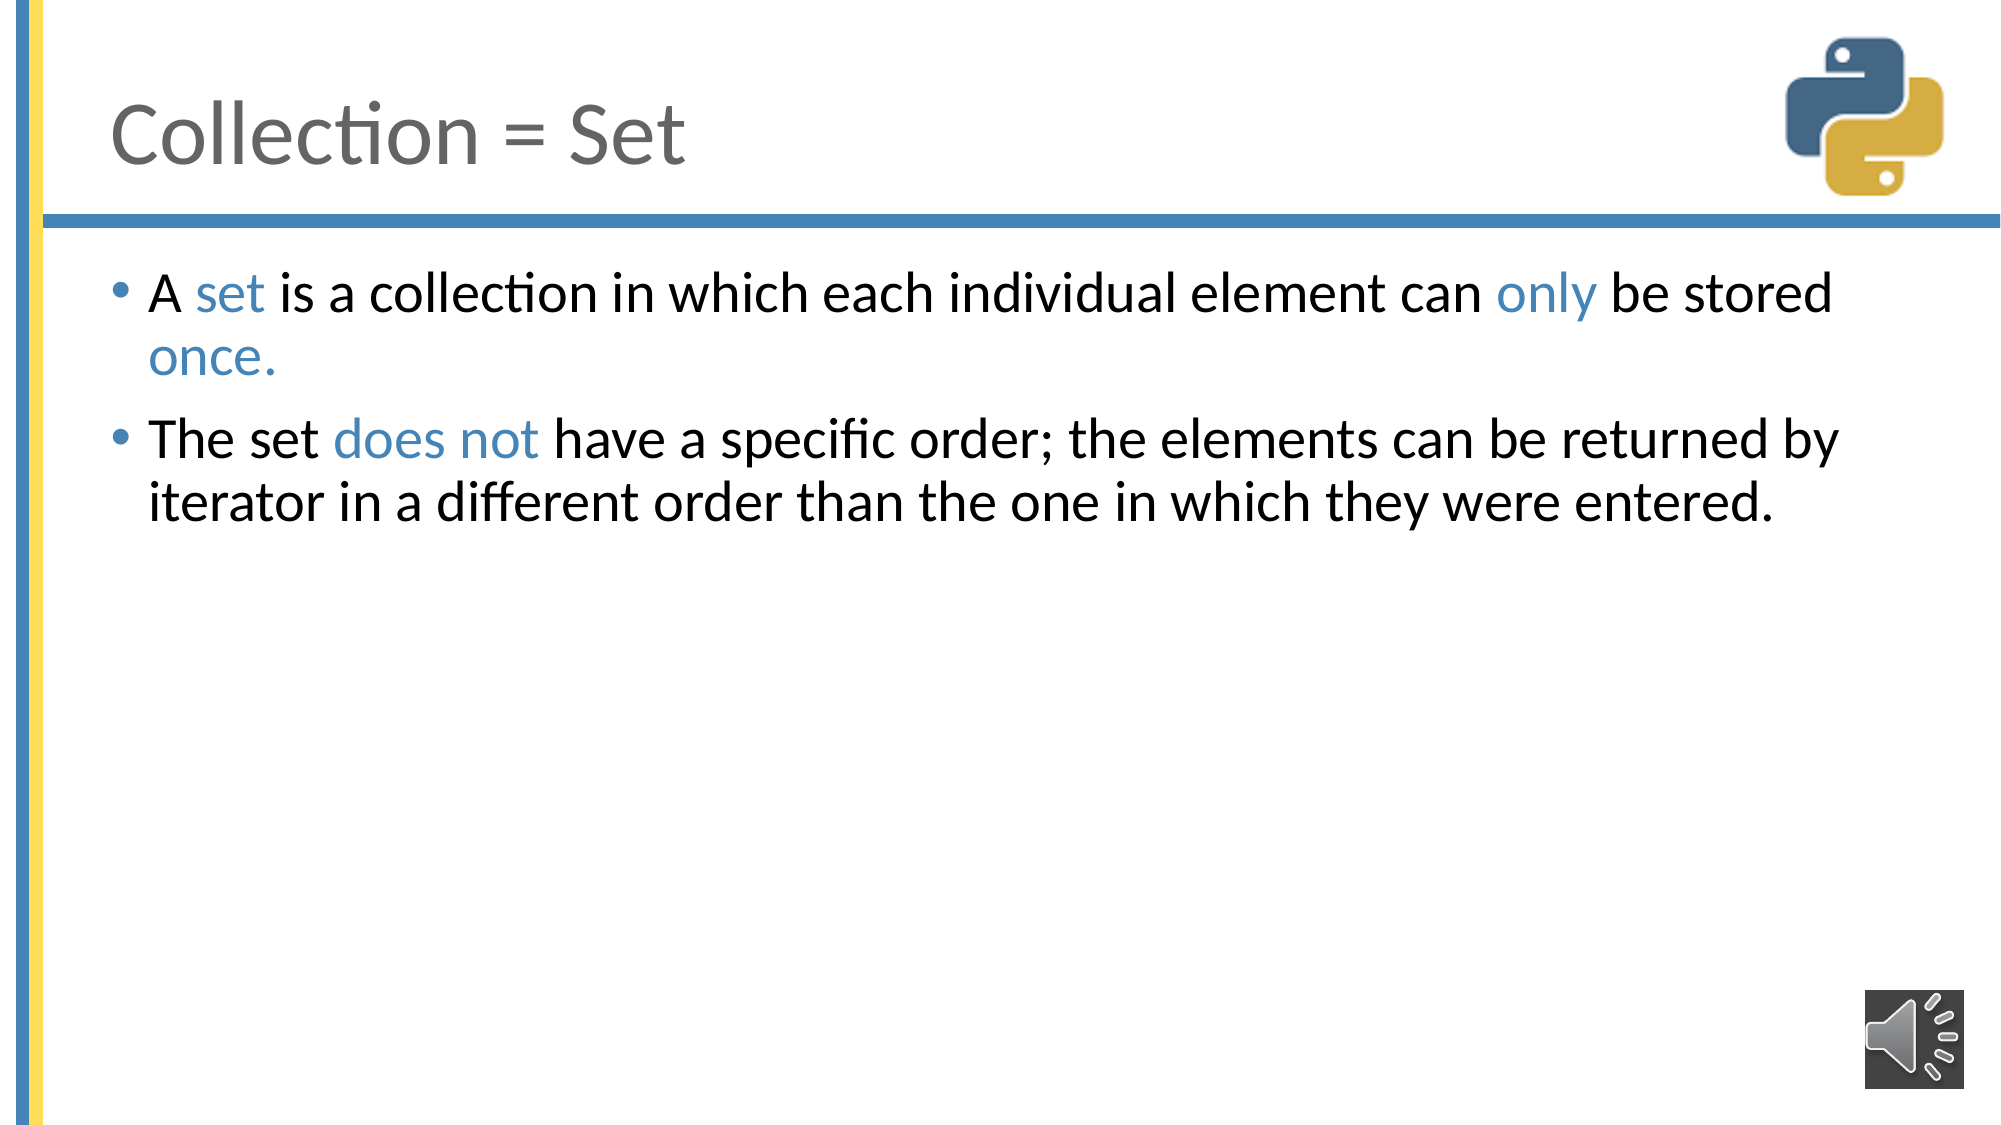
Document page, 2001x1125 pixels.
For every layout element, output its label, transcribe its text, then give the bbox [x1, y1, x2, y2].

picture [1864, 989, 1965, 1090]
picture [1747, 18, 1987, 205]
list A set is a collection in which each individual element can only be stored once. The set does not have a specific order; the elements can be returned by iterator in a different order than the one in which they were entered. [95, 254, 1948, 1014]
slide_number 4 [1497, 1042, 1948, 1103]
title Collection = Set [95, 59, 1863, 211]
